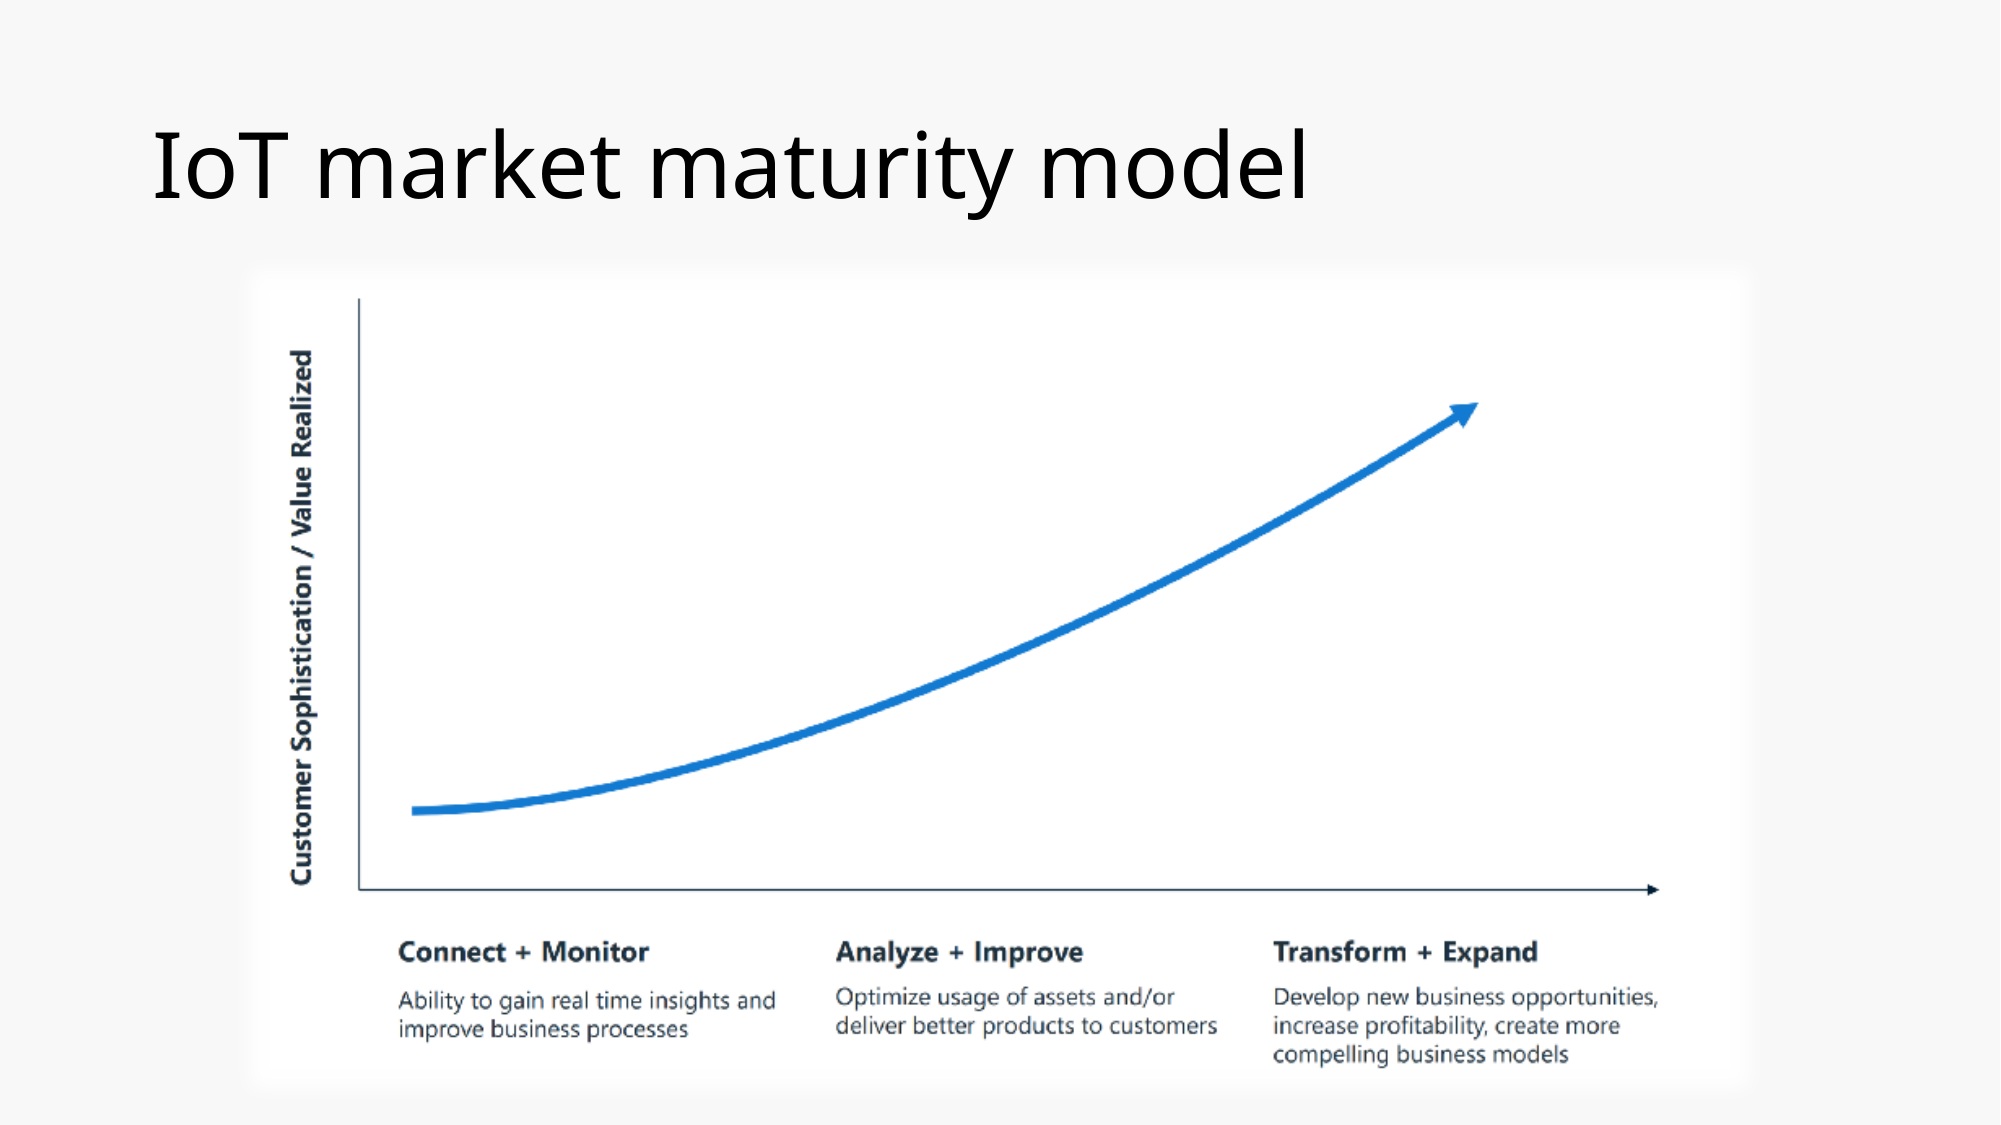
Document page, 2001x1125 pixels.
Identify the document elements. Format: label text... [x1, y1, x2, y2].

title IoT market maturity model [137, 59, 1863, 278]
picture [230, 250, 1770, 1109]
